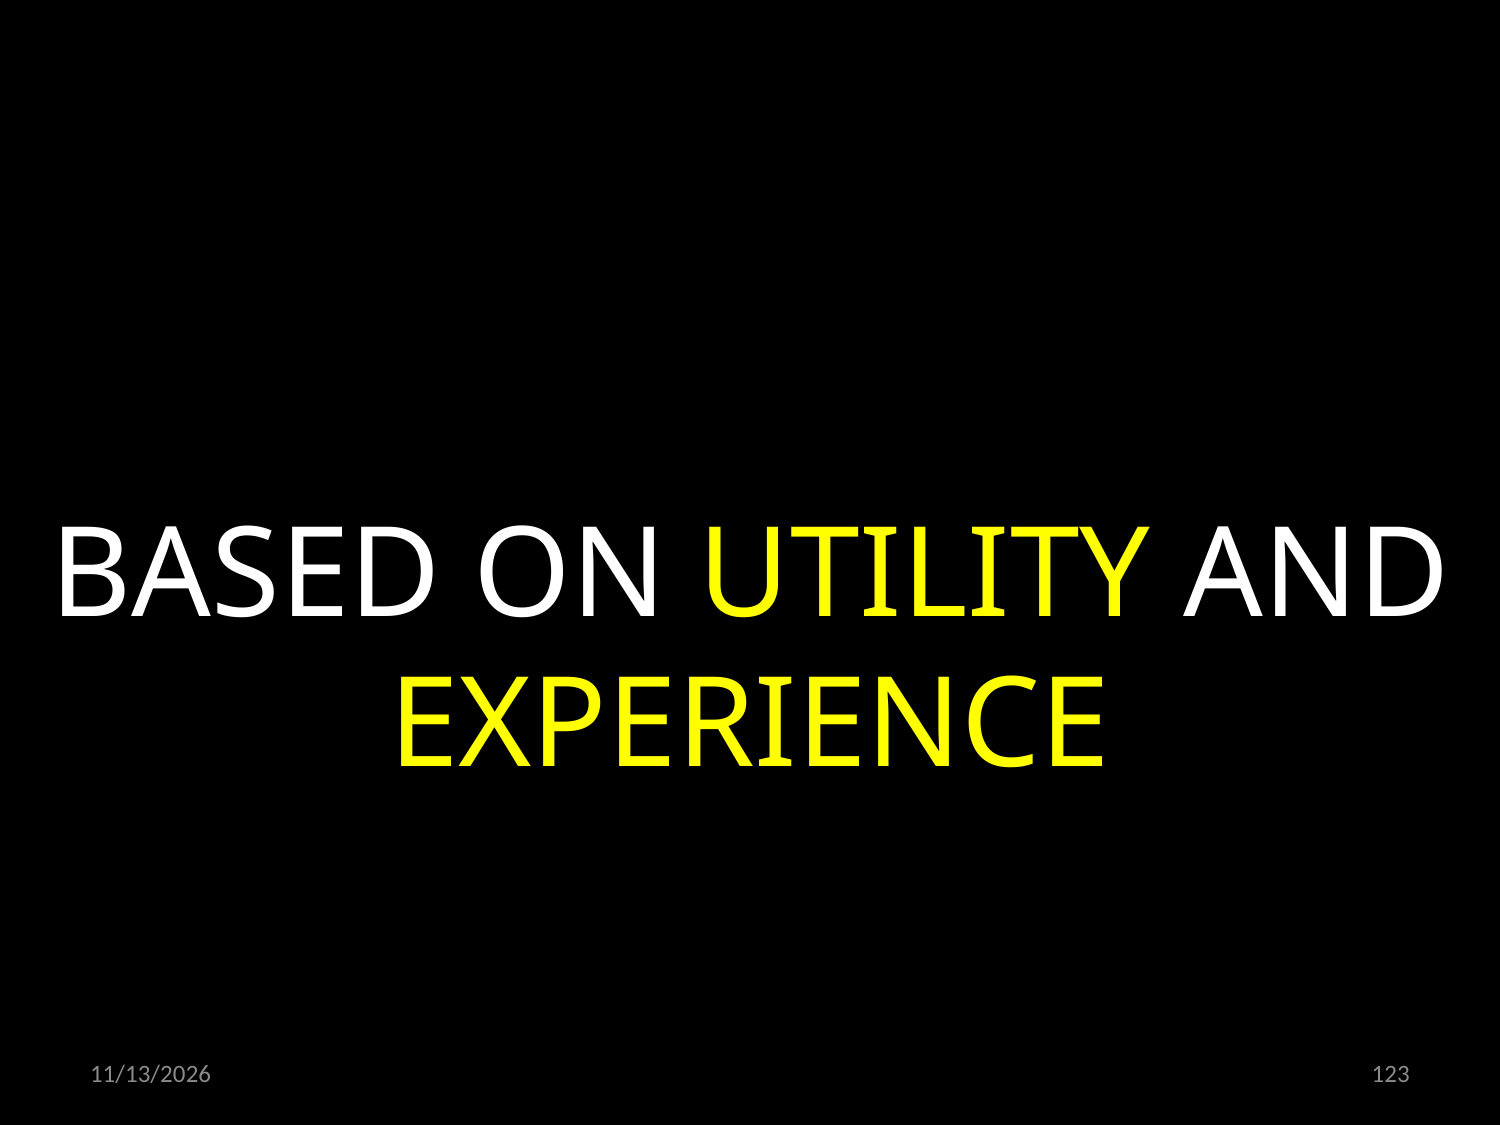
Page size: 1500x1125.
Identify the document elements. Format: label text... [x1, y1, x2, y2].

slide_number 123 [1074, 1042, 1425, 1103]
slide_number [75, 1042, 425, 1103]
list BASED ON UTILITY AND EXPERIENCE [0, 484, 1500, 586]
